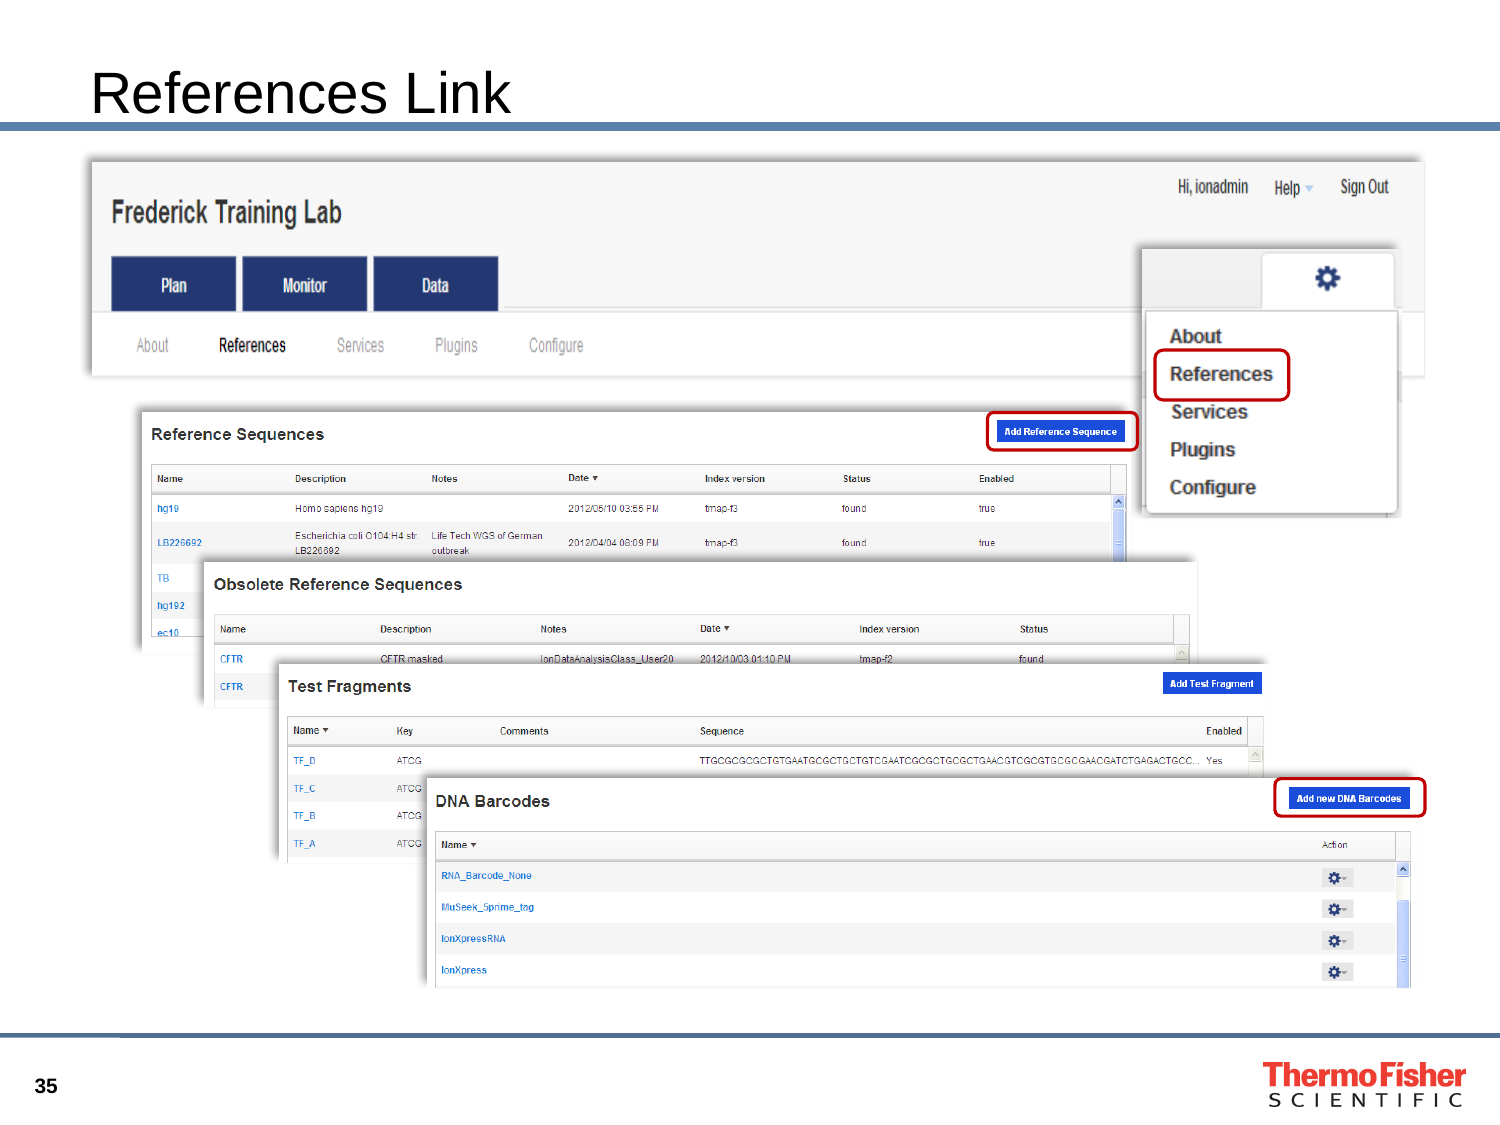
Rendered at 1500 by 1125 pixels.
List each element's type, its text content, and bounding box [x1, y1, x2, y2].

picture [1263, 1062, 1466, 1107]
picture [92, 162, 1425, 518]
text_box [989, 410, 1136, 416]
picture [142, 412, 1418, 988]
title References Link [74, 0, 1426, 188]
text_box [1277, 777, 1427, 817]
